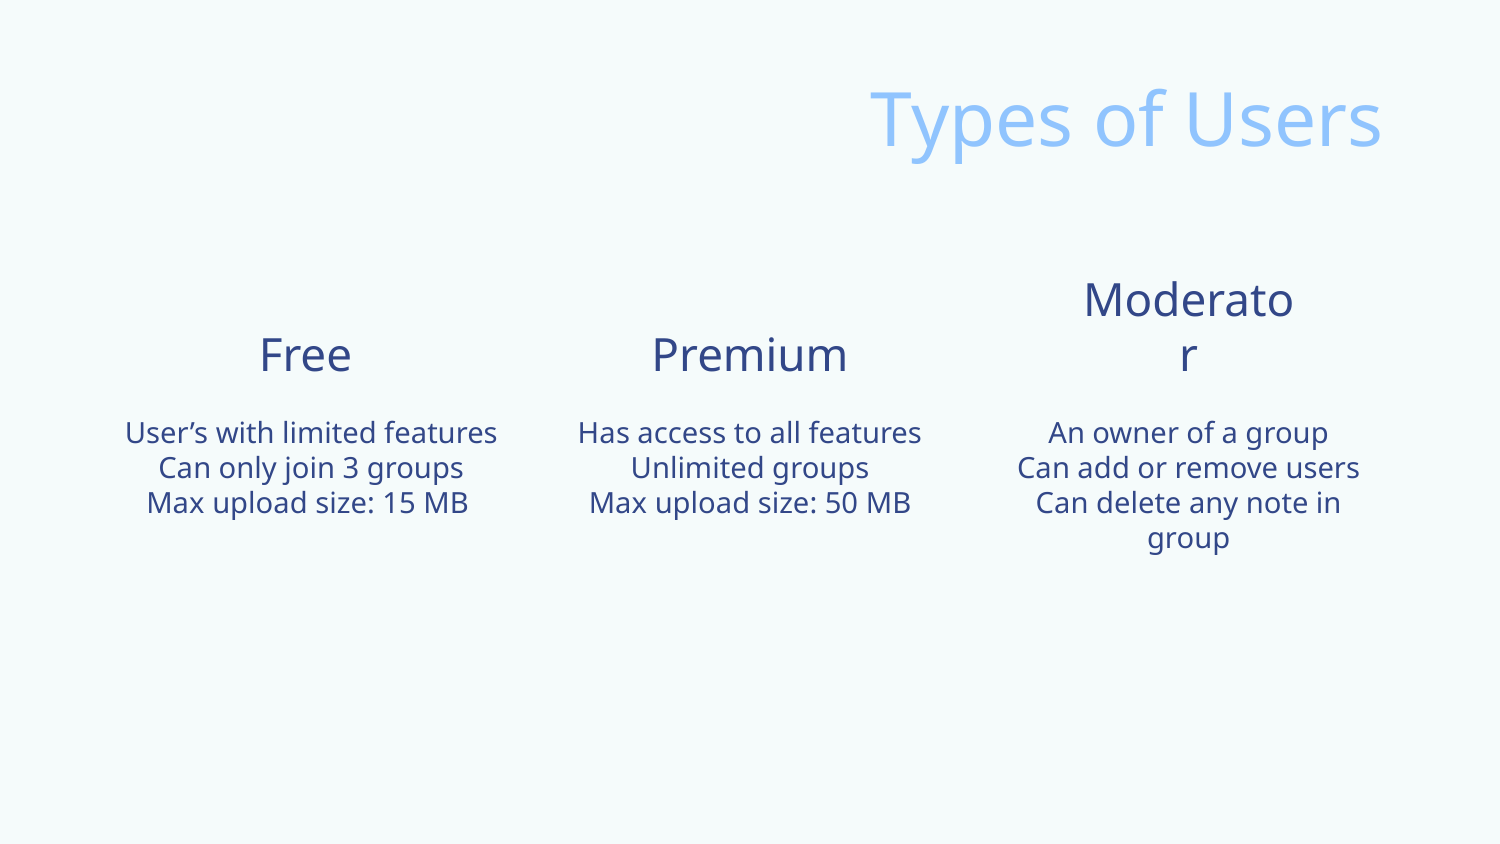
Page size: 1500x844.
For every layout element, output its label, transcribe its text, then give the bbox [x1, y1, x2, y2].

title Free [183, 300, 440, 396]
title Premium [622, 300, 878, 396]
subtitle An owner of a group Can add or remove users Can delete any note in group [978, 399, 1399, 544]
title Moderator [1060, 300, 1317, 396]
subtitle Has access to all features Unlimited groups Max upload size: 50 MB [539, 399, 961, 544]
subtitle User’s with limited features Can only join 3 groups Max upload size: 15 MB [101, 399, 522, 544]
title Types of Users [814, 56, 1399, 196]
